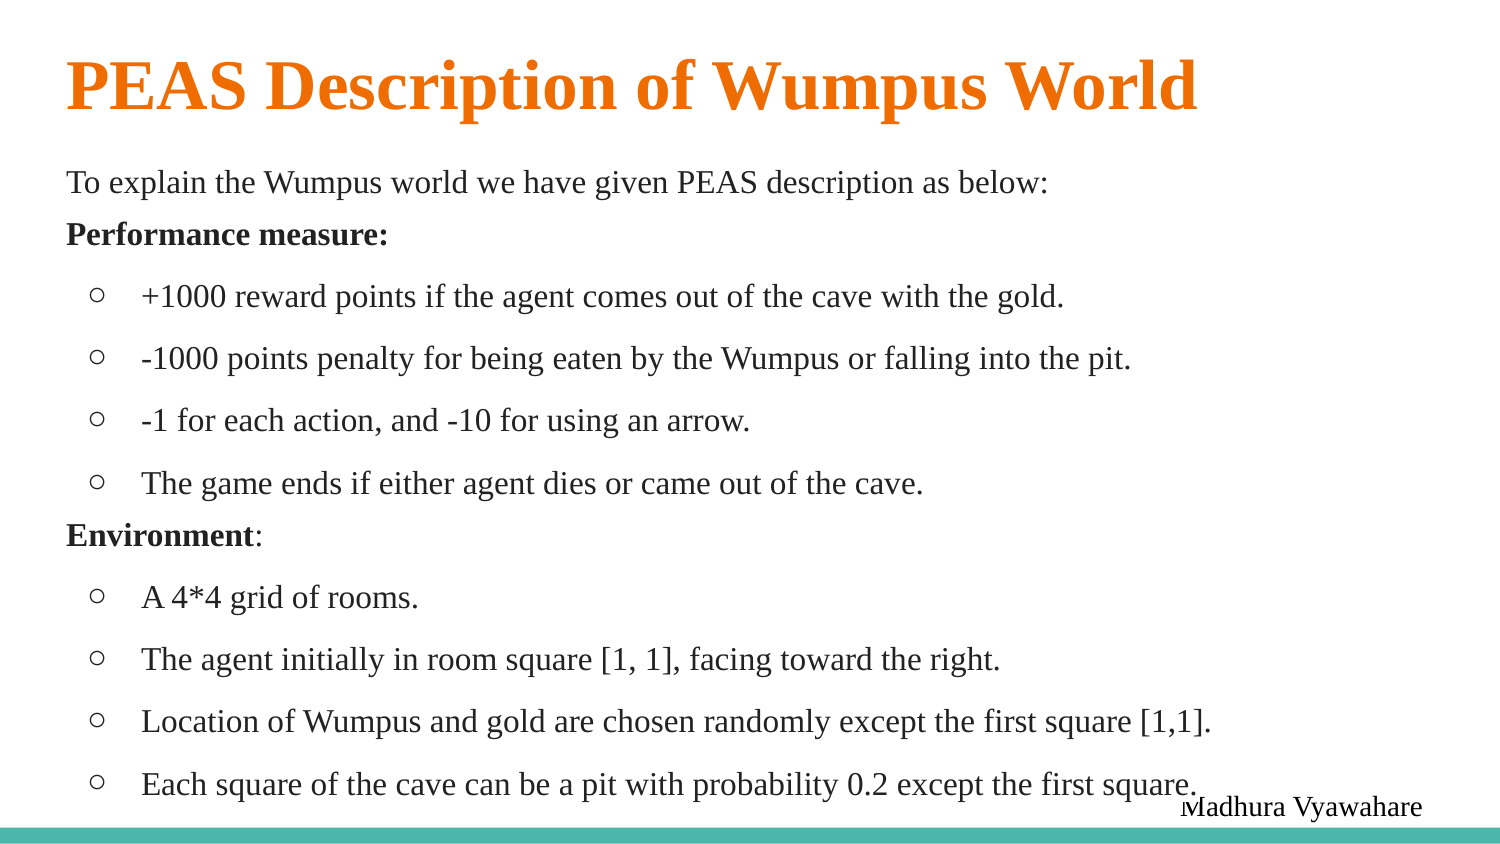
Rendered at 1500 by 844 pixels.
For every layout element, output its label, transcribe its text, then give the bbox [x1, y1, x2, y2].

list To explain the Wumpus world we have given PEAS description as below: Performance measure: +1000 reward points if the agent comes out of the cave with the gold. -1000 points penalty for being eaten by the Wumpus or falling into the pit. -1 for each action, and -10 for using an arrow. The game ends if either agent dies or came out of the cave. Environment: A 4*4 grid of rooms. The agent initially in room square [1, 1], facing toward the right. Location of Wumpus and gold are chosen randomly except the first square [1,1]. Each square of the cave can be a pit with probability 0.2 except the first square. [51, 139, 1449, 818]
title PEAS Description of Wumpus World [51, 23, 1449, 139]
